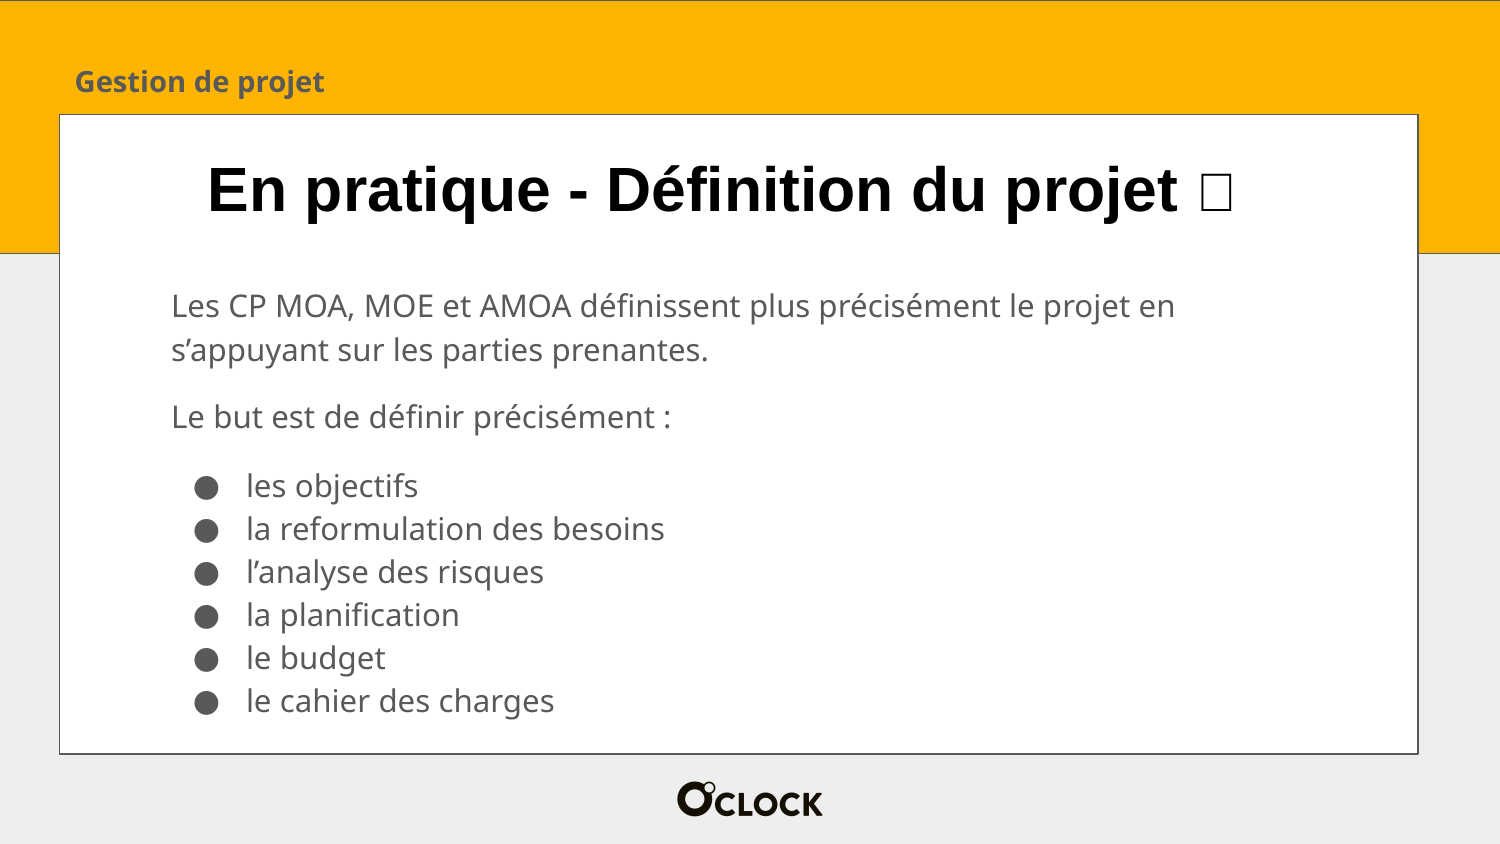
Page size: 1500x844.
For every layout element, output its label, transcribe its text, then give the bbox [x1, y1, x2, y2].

text_box [59, 114, 1418, 755]
text_box [0, 0, 1500, 254]
text_box En pratique - Définition du projet 📝 [123, 134, 1322, 240]
text_box Les CP MOA, MOE et AMOA définissent plus précisément le projet en s’appuyant sur les parties prenantes. Le but est de définir précisément : les objectifs la reformulation des besoins l’analyse des risques la planification le budget le cahier des charges [156, 266, 1322, 576]
text_box Gestion de projet [59, 48, 509, 114]
picture [670, 754, 830, 844]
